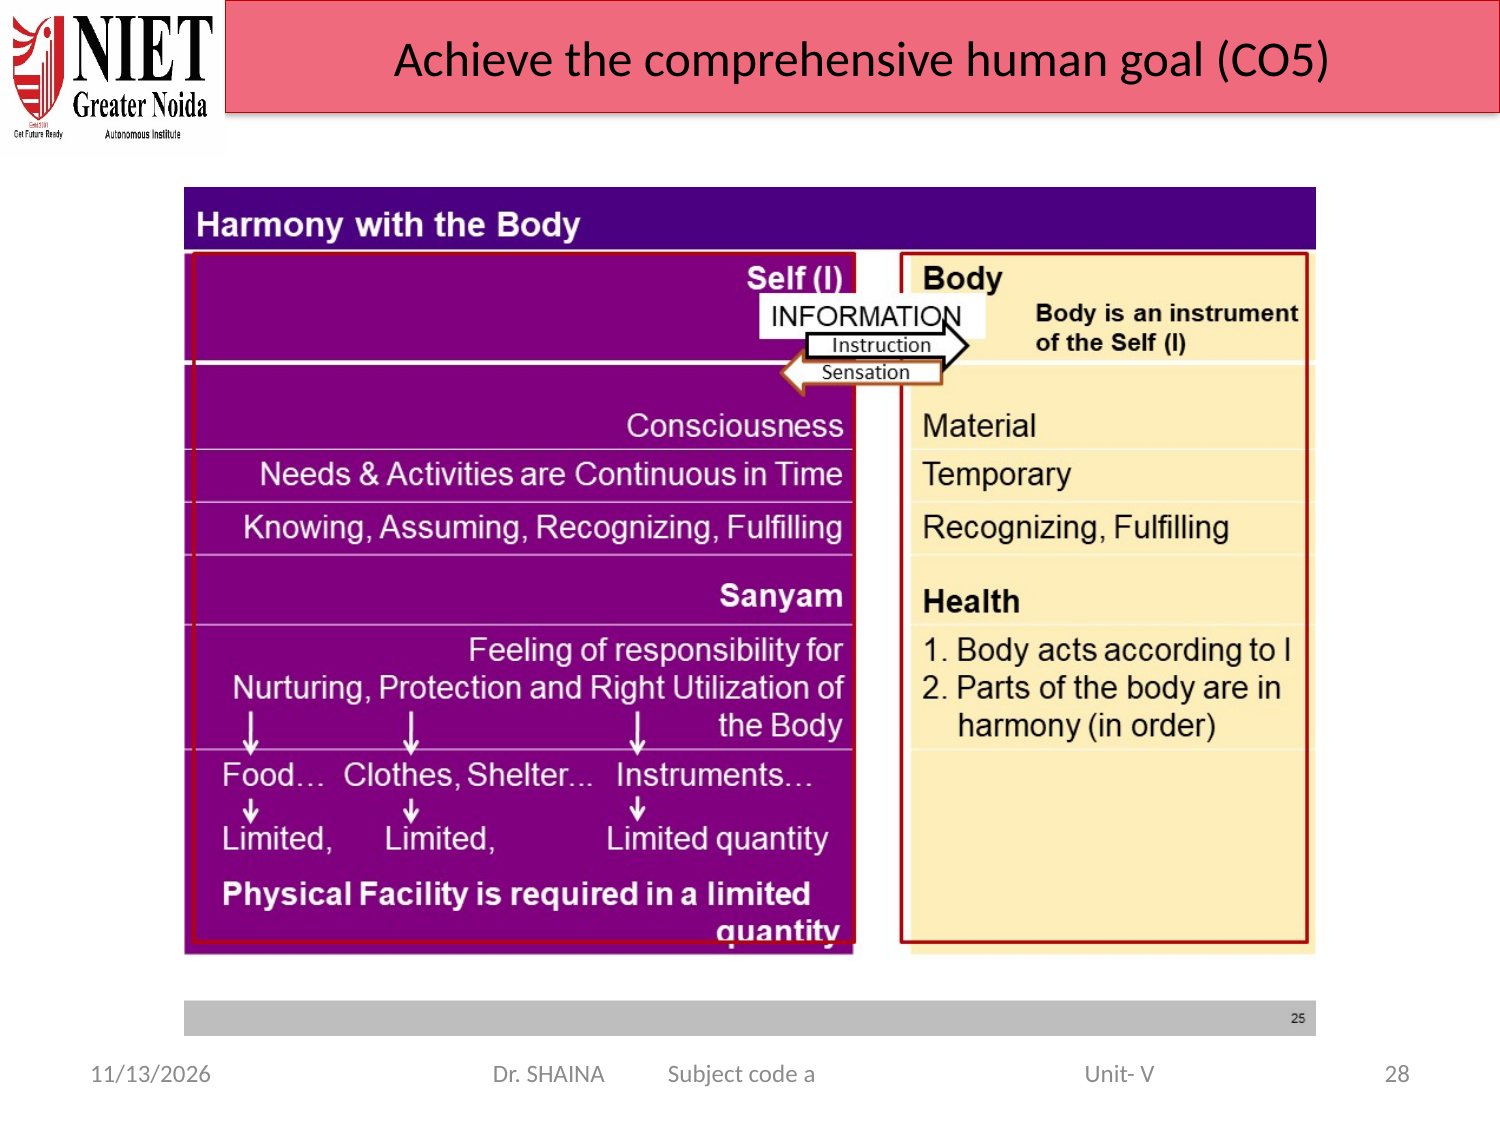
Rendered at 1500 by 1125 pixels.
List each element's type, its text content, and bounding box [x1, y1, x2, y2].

text_box Achieve the comprehensive human goal (CO5) [226, 0, 1500, 113]
slide_number 28 [1337, 1042, 1425, 1103]
picture [184, 187, 1316, 1036]
picture [0, 0, 226, 156]
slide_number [75, 1042, 250, 1103]
footer Dr. SHAINA Subject code a Unit- V [412, 1044, 1238, 1103]
